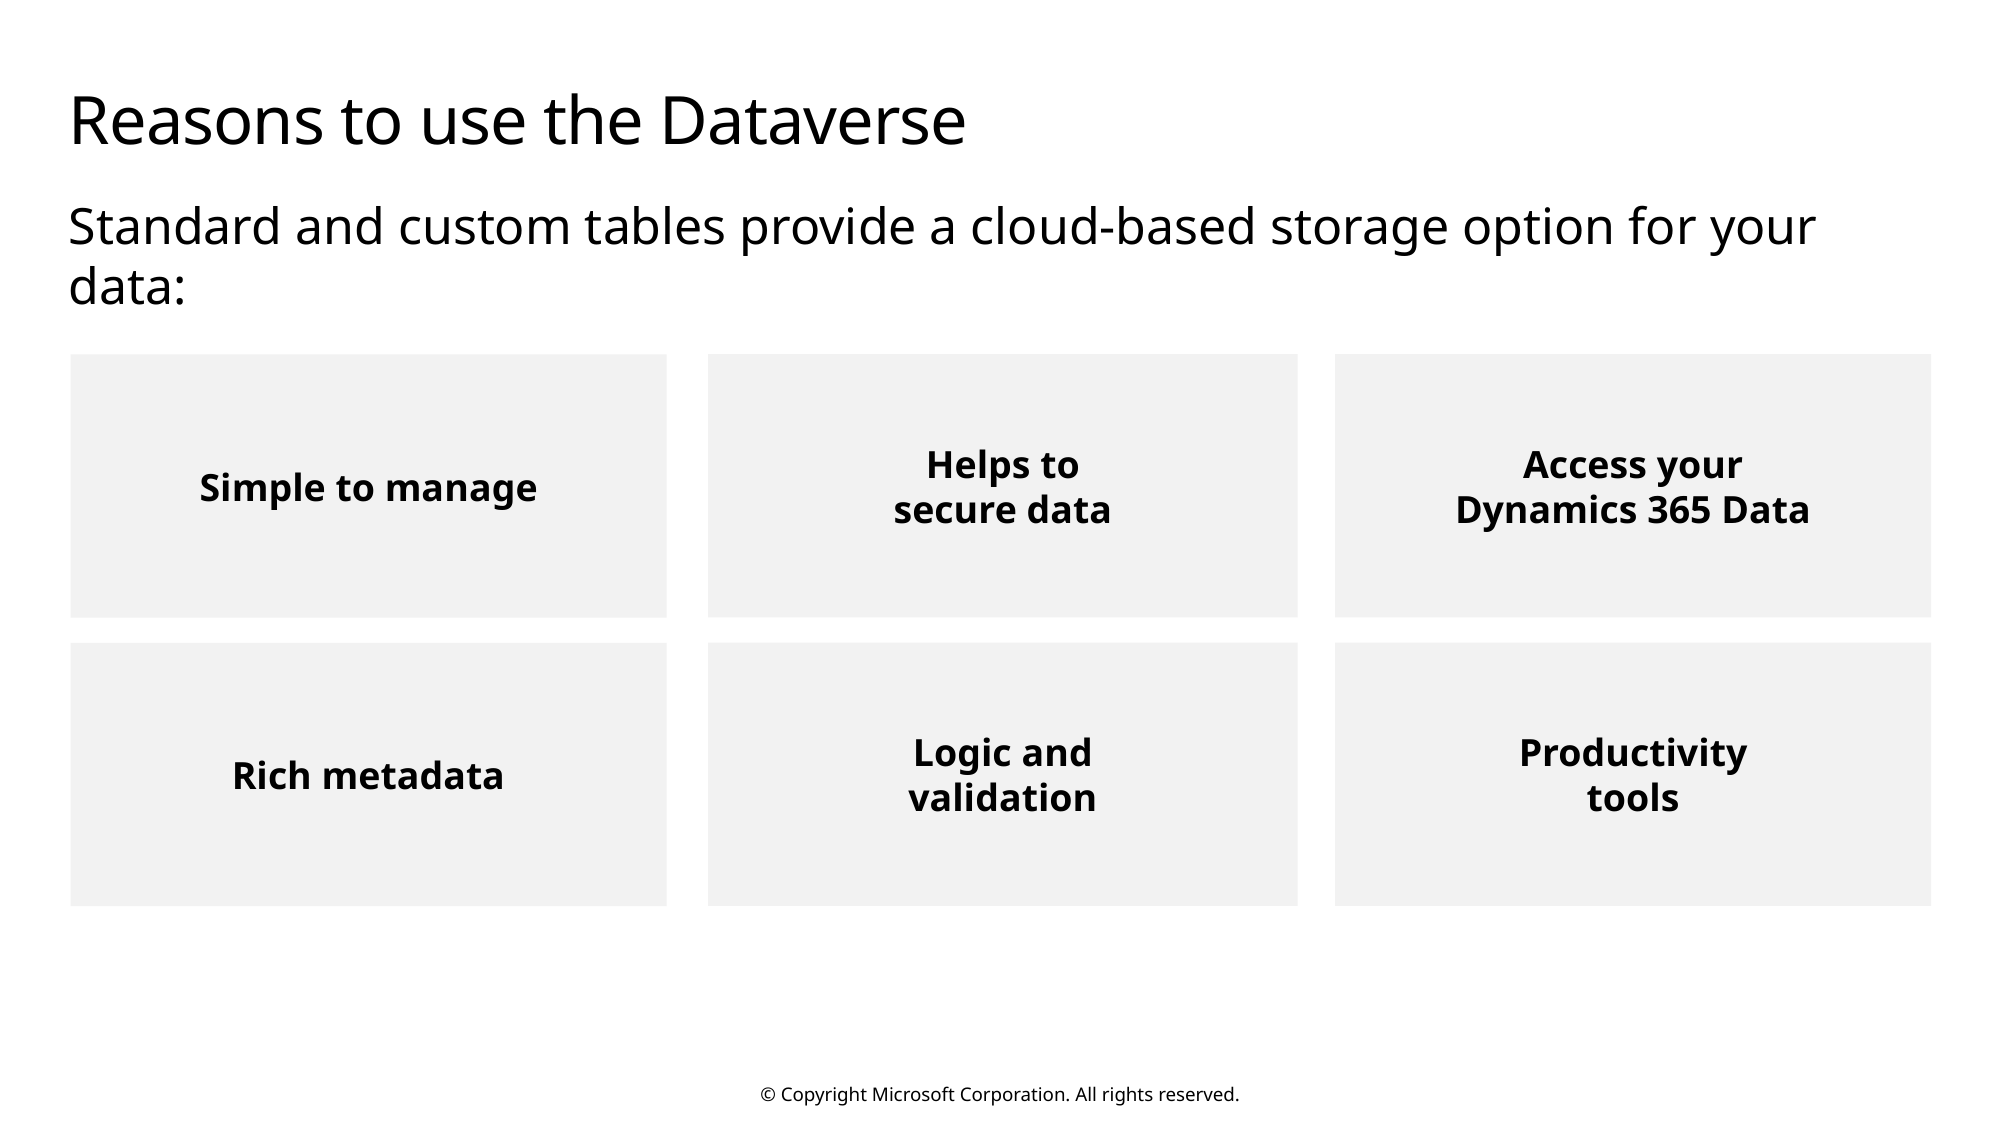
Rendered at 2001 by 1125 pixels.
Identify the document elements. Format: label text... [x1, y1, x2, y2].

list Standard and custom tables provide a cloud-based storage option for your data: [68, 194, 1928, 255]
list Rich metadata [70, 642, 667, 907]
list Access your Dynamics 365 Data [1335, 354, 1932, 618]
list Logic and validation [708, 642, 1298, 906]
list Helps to secure data [708, 354, 1298, 618]
title Reasons to use the Dataverse [68, 72, 1930, 184]
list Simple to manage [70, 354, 667, 618]
list Productivity tools [1335, 642, 1932, 906]
